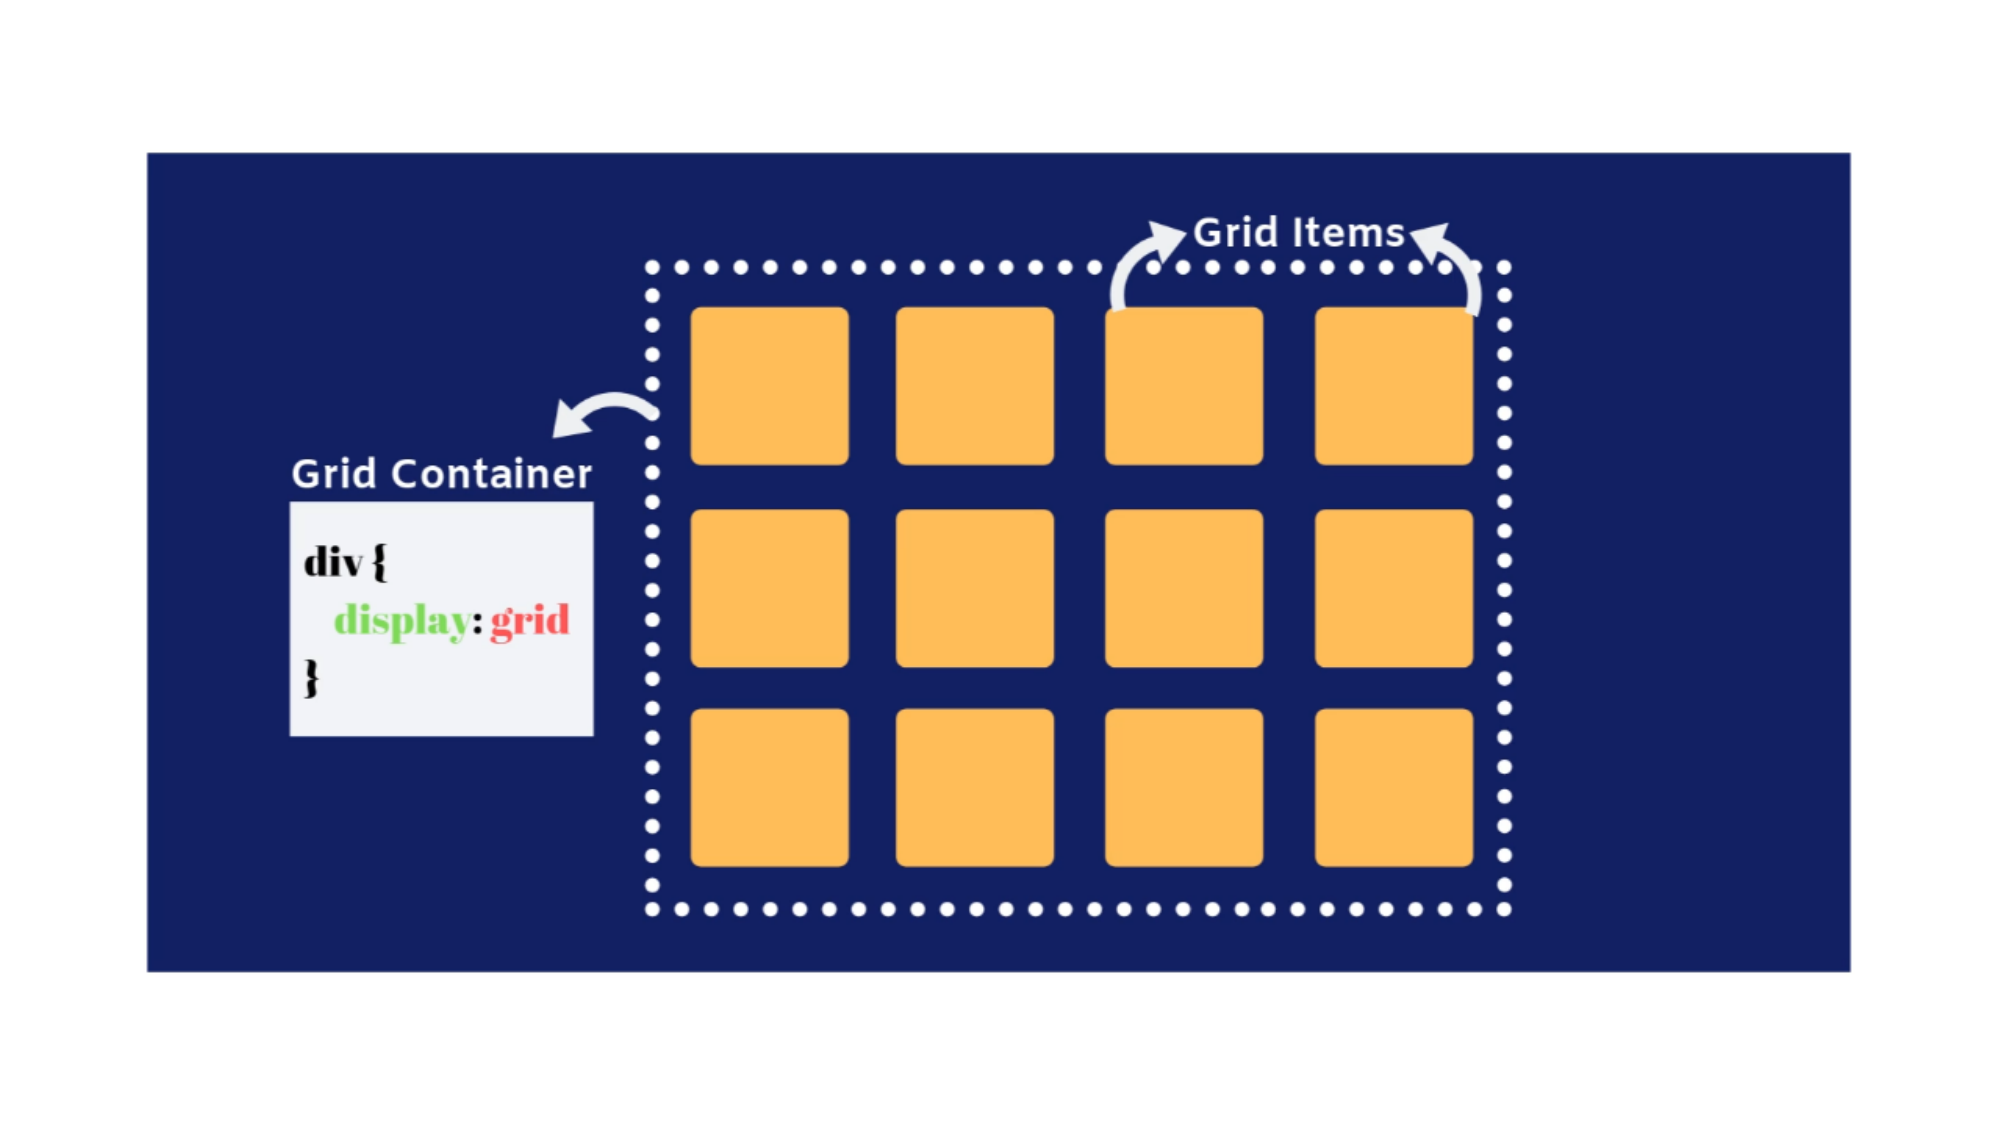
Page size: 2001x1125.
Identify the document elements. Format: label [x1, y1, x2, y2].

picture [136, 131, 1864, 994]
